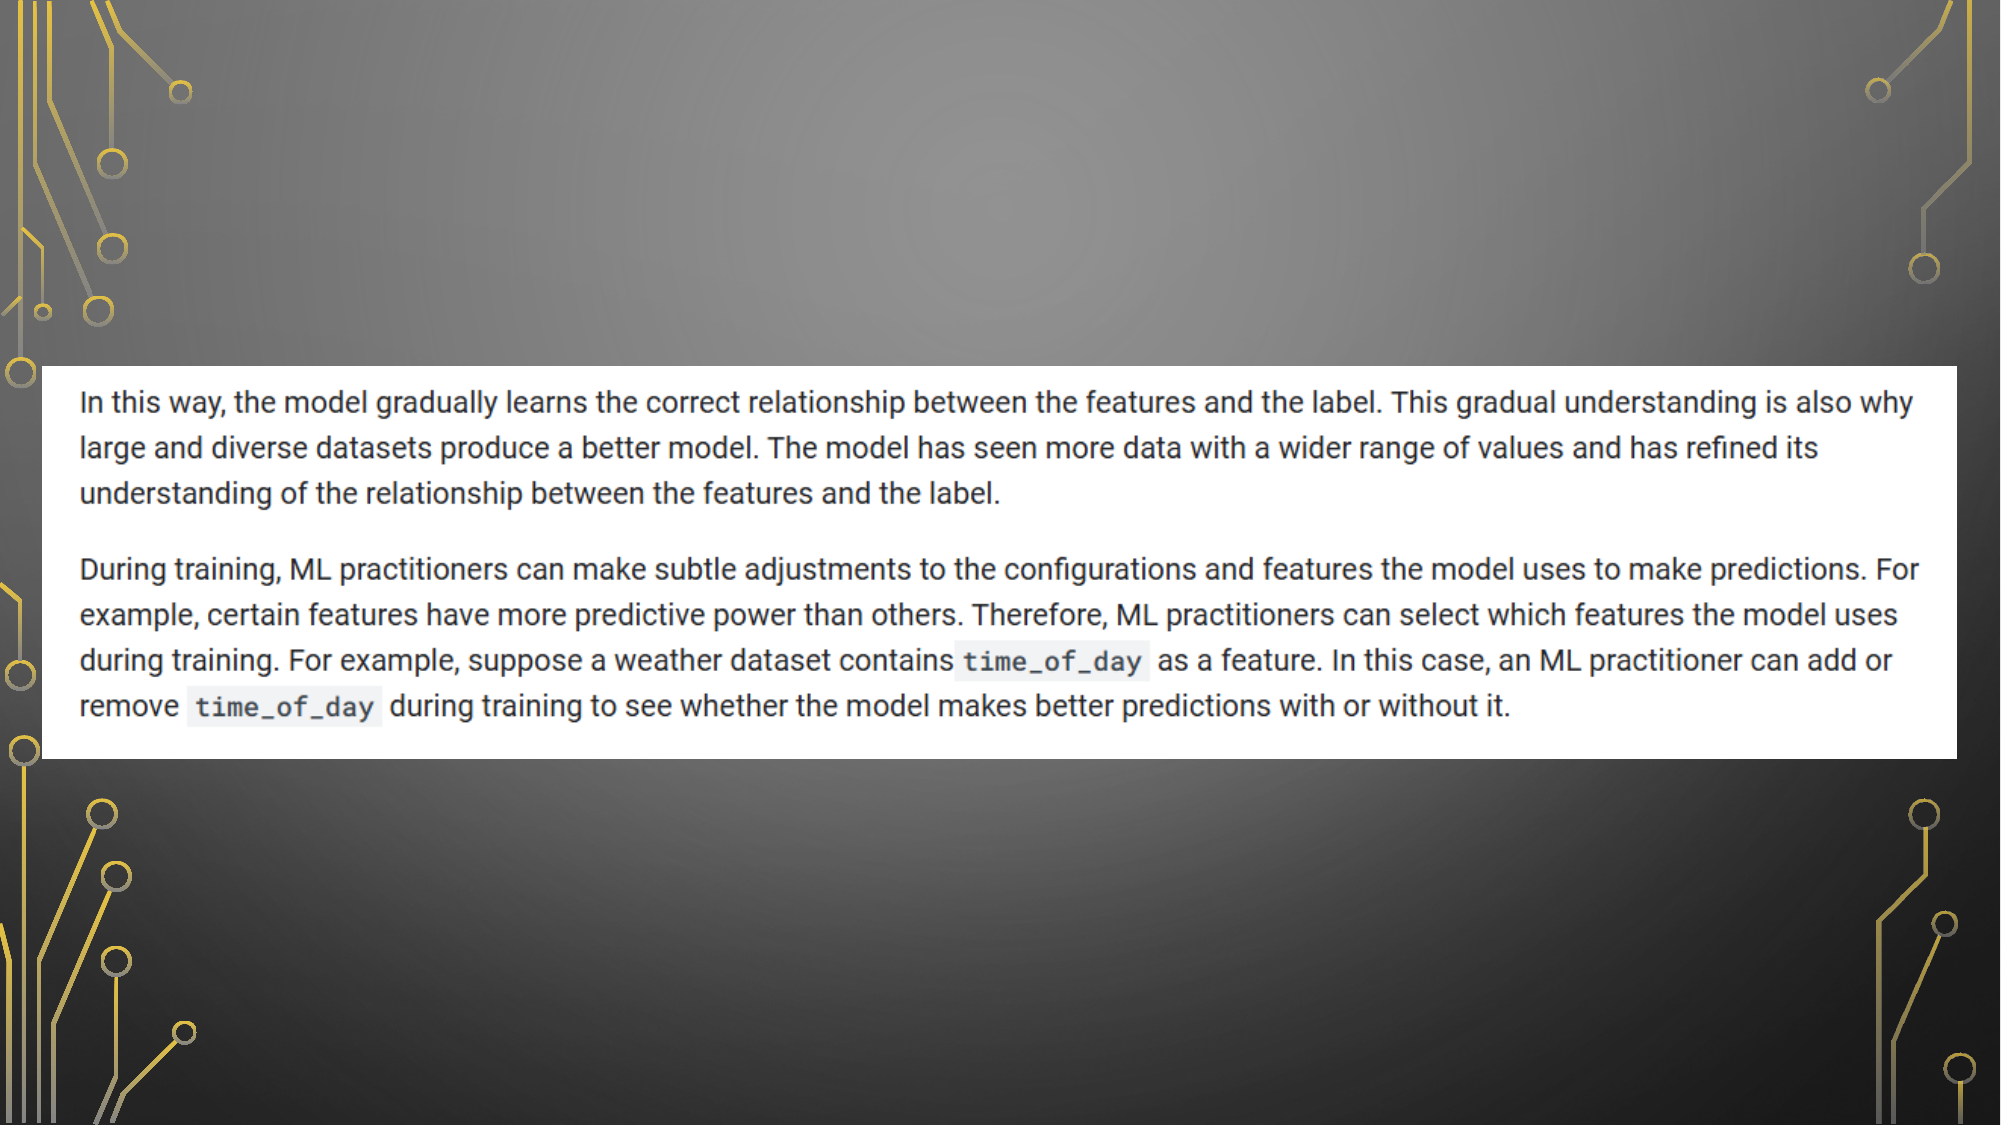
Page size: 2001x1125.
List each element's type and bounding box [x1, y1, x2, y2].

picture [42, 366, 1958, 759]
